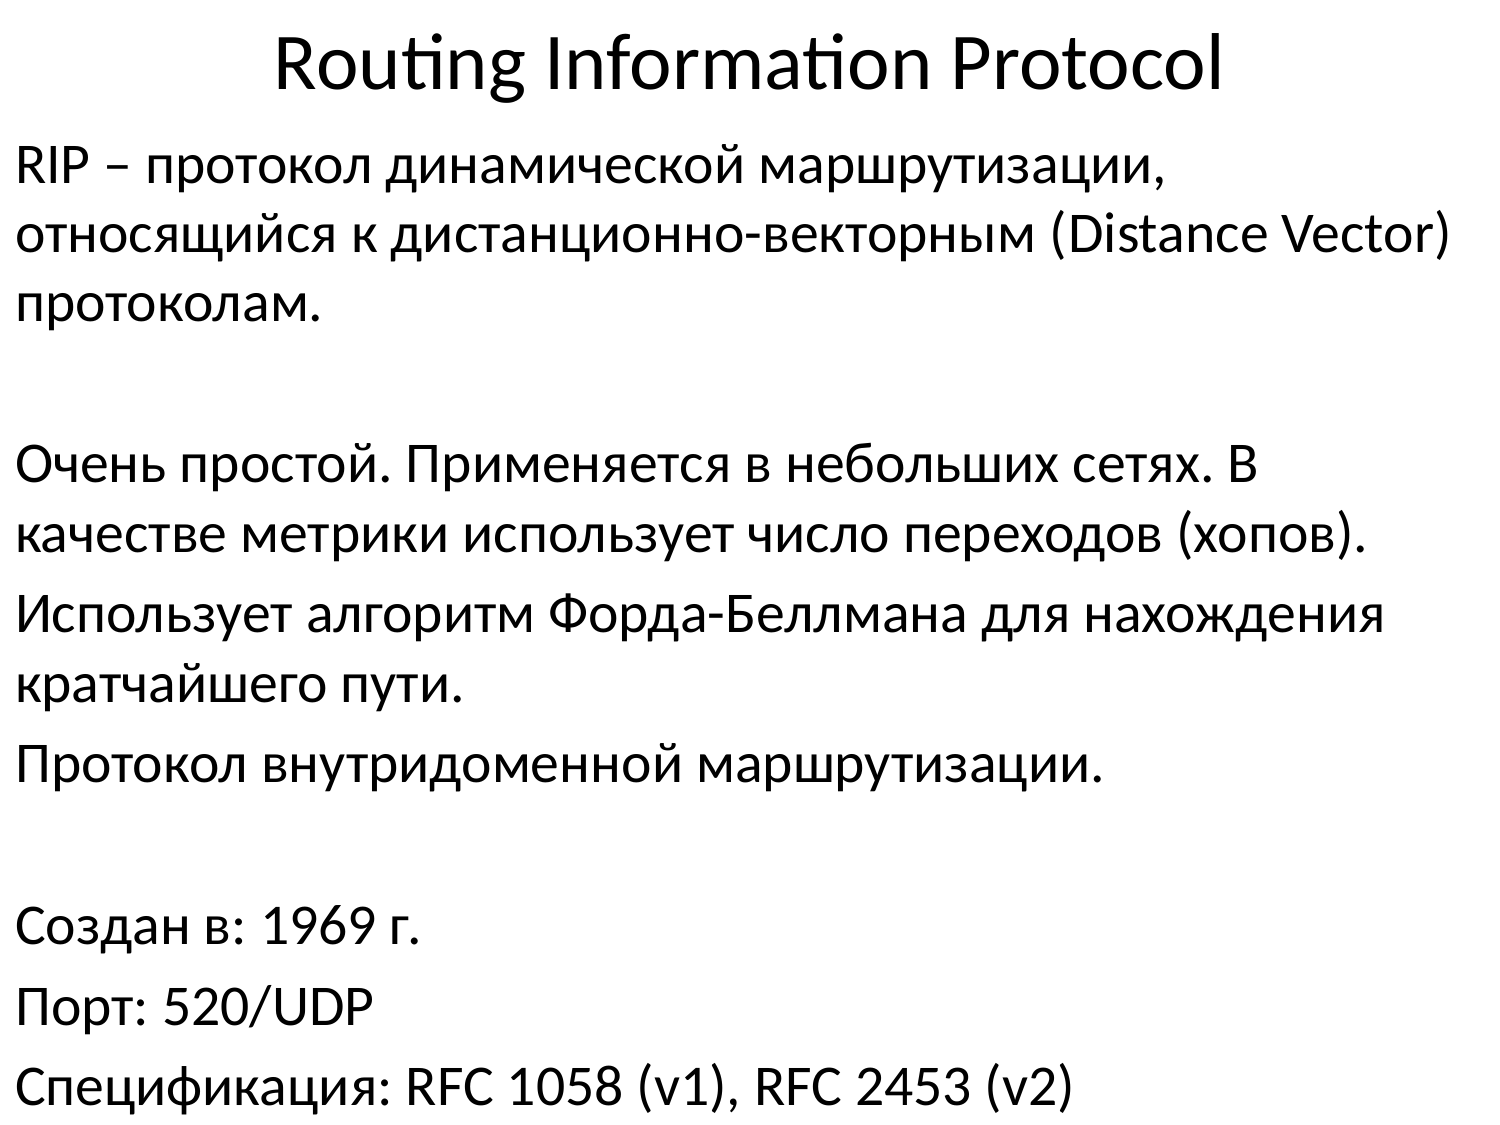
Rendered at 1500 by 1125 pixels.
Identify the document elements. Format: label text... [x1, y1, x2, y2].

subtitle RIP – протокол динамической маршрутизации, относящийся к дистанционно-векторным (Distance Vector) протоколам. Очень простой. Применяется в небольших сетях. В качестве метрики использует число переходов (хопов). Использует алгоритм Форда-Беллмана для нахождения кратчайшего пути. Протокол внутридоменной маршрутизации. Создан в: 1969 г. Порт: 520/UDP Спецификация: RFC 1058 (v1), RFC 2453 (v2) [0, 118, 1500, 1125]
title Routing Information Protocol [0, 1, 1500, 114]
